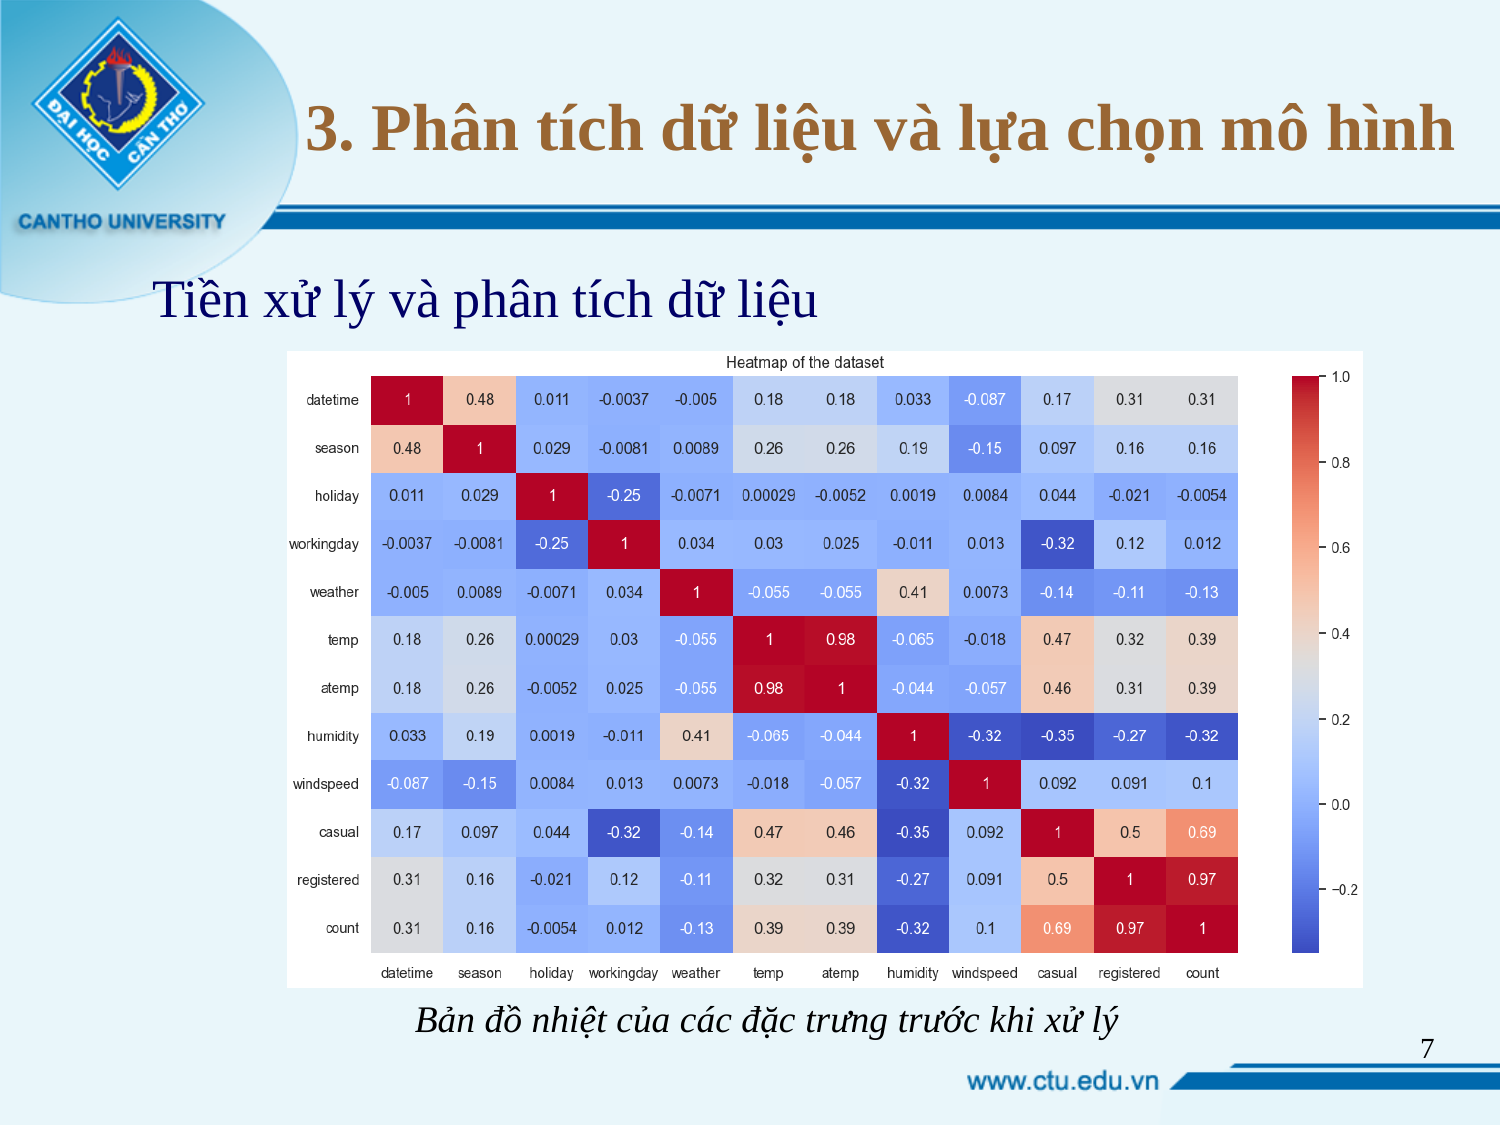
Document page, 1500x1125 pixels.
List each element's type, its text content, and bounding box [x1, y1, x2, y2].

picture [0, 0, 1500, 1125]
list Tiền xử lý và phân tích dữ liệu [137, 255, 1488, 1026]
title 3. Phân tích dữ liệu và lựa chọn mô hình [287, 46, 1475, 202]
text_box Bản đồ nhiệt của các đặc trưng trước khi xử lý [399, 988, 1135, 1048]
slide_number 6 [1100, 1021, 1450, 1113]
